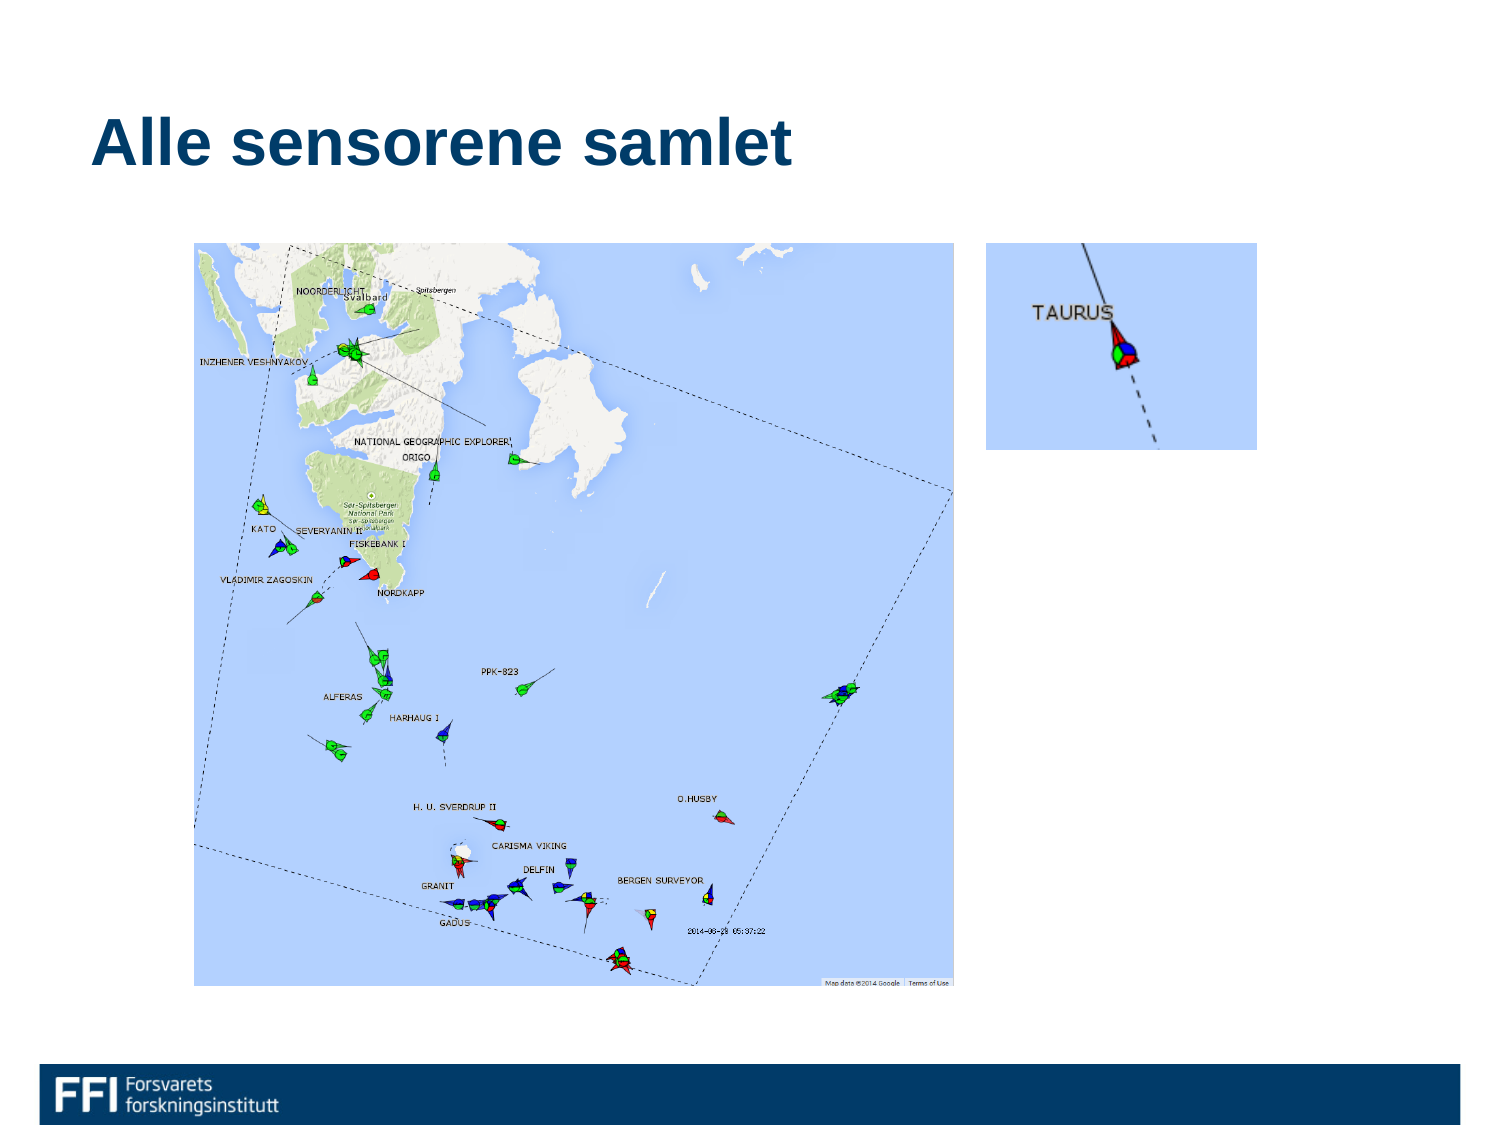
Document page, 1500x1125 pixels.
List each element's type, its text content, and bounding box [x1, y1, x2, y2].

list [194, 243, 954, 987]
picture [985, 243, 1257, 451]
title Alle sensorene samlet [75, 45, 1425, 233]
picture [0, 1064, 1500, 1125]
